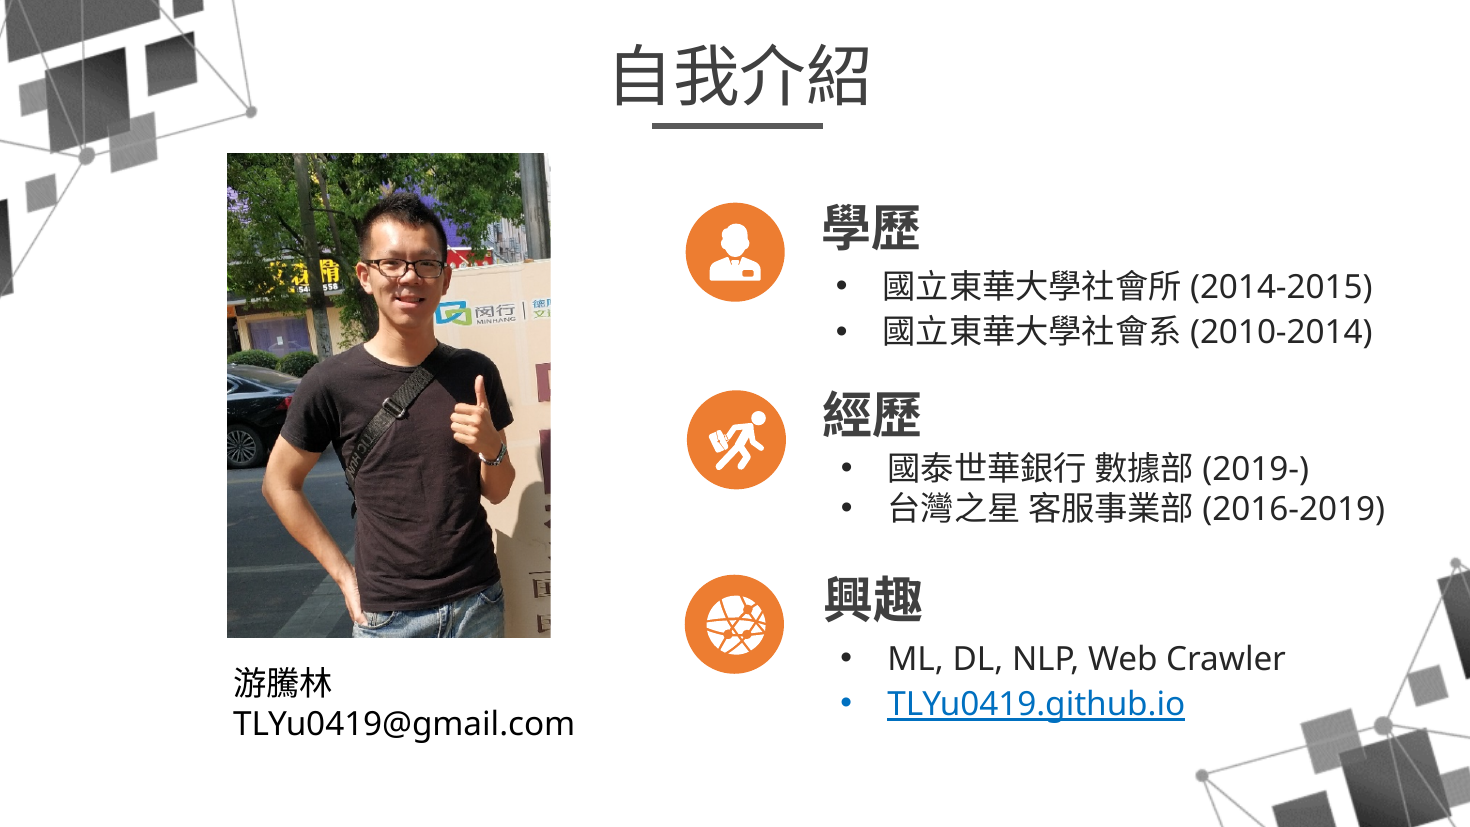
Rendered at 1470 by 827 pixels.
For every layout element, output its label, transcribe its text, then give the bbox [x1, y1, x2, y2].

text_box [685, 188, 1421, 360]
picture [701, 254, 1470, 827]
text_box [686, 376, 1444, 536]
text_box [684, 560, 1304, 732]
picture [0, 0, 839, 827]
picture [663, 0, 1301, 188]
text_box 游騰林 TLYu0419@gmail.com [218, 654, 661, 750]
list 自我介紹 [483, 34, 997, 123]
